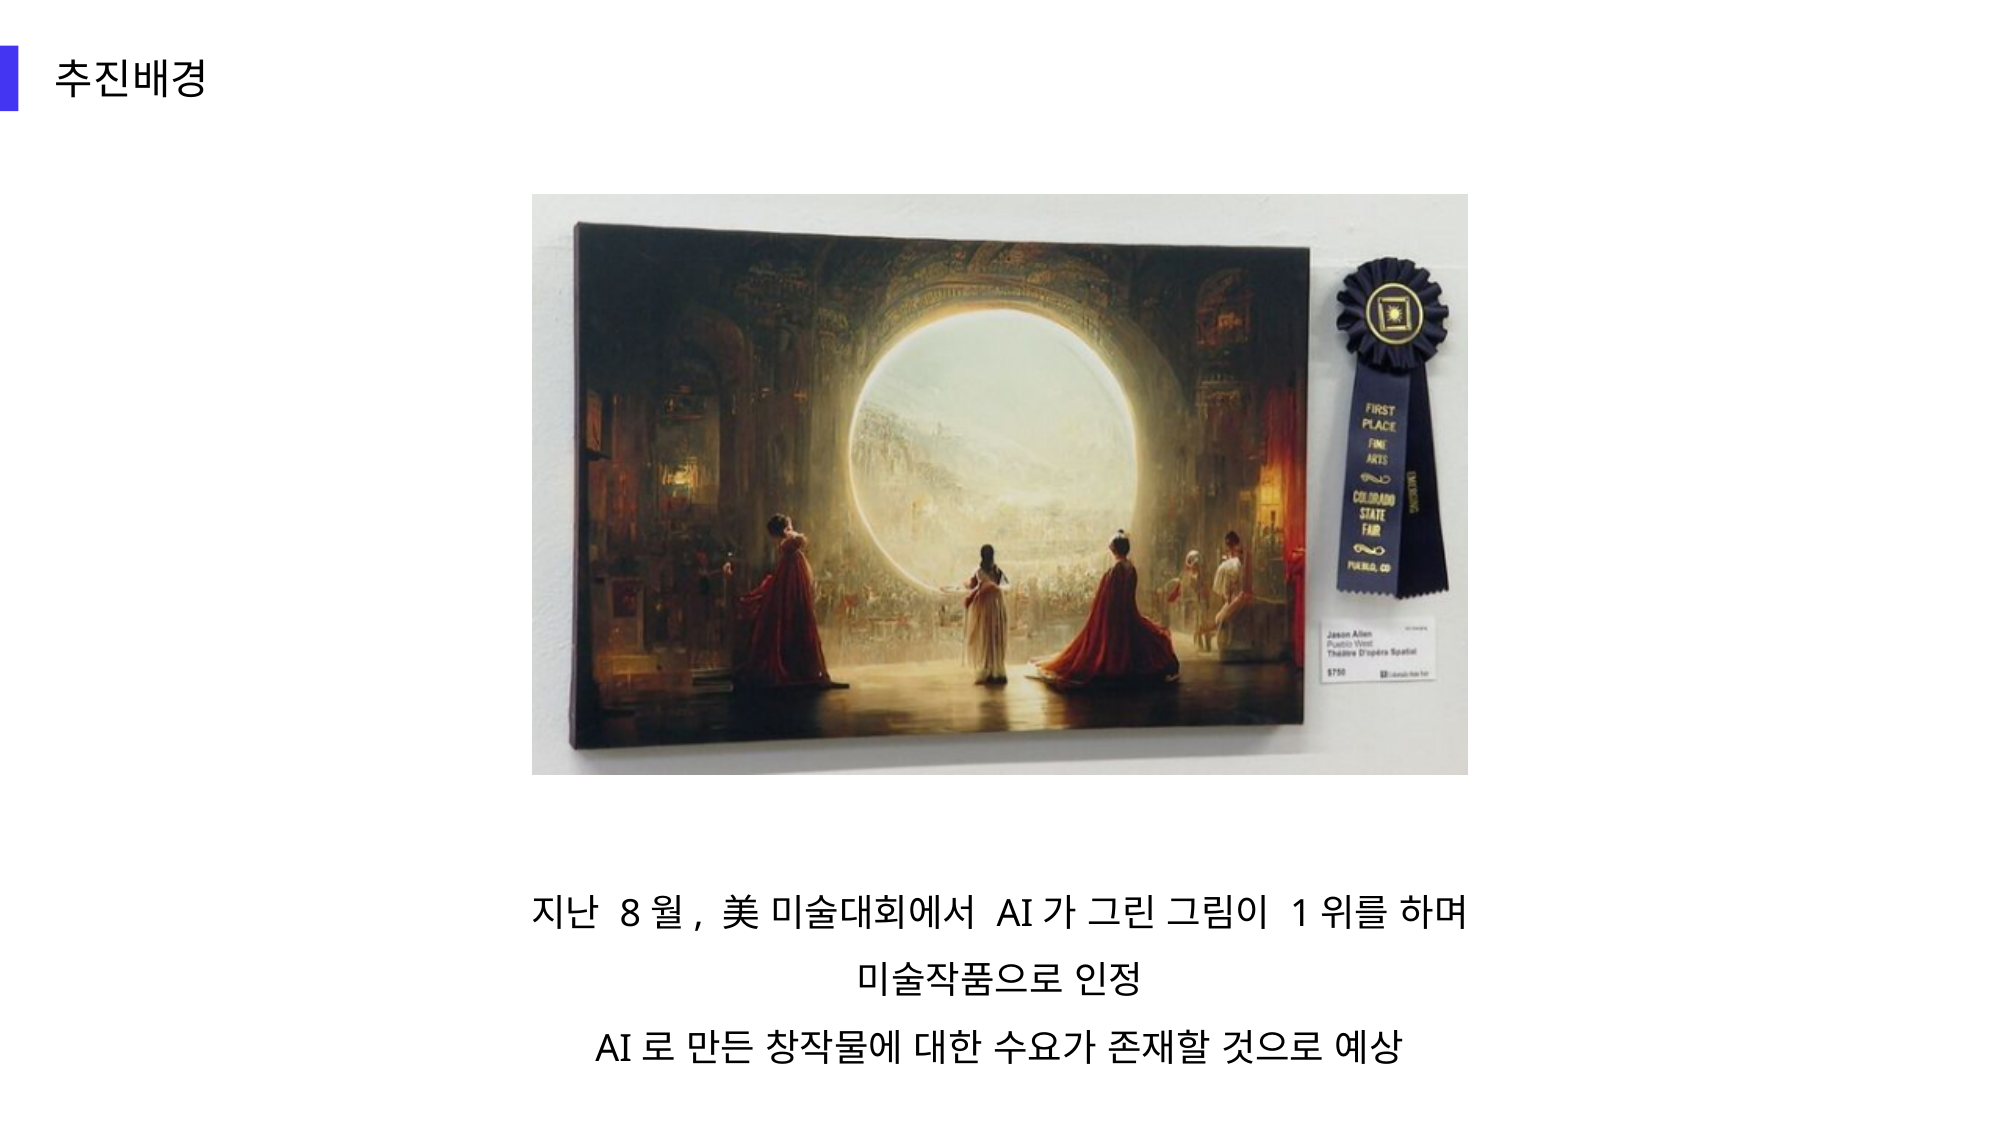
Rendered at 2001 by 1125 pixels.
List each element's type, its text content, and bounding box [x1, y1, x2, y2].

text_box 추진배경 [19, 45, 227, 111]
text_box [0, 44, 19, 112]
text_box 지난 8월, 美 미술대회에서 AI가 그린 그림이 1위를 하며 미술작품으로 인정 AI로 만든 창작물에 대한 수요가 존재할 것으로 예상 [416, 858, 1584, 1076]
picture [532, 194, 1468, 775]
